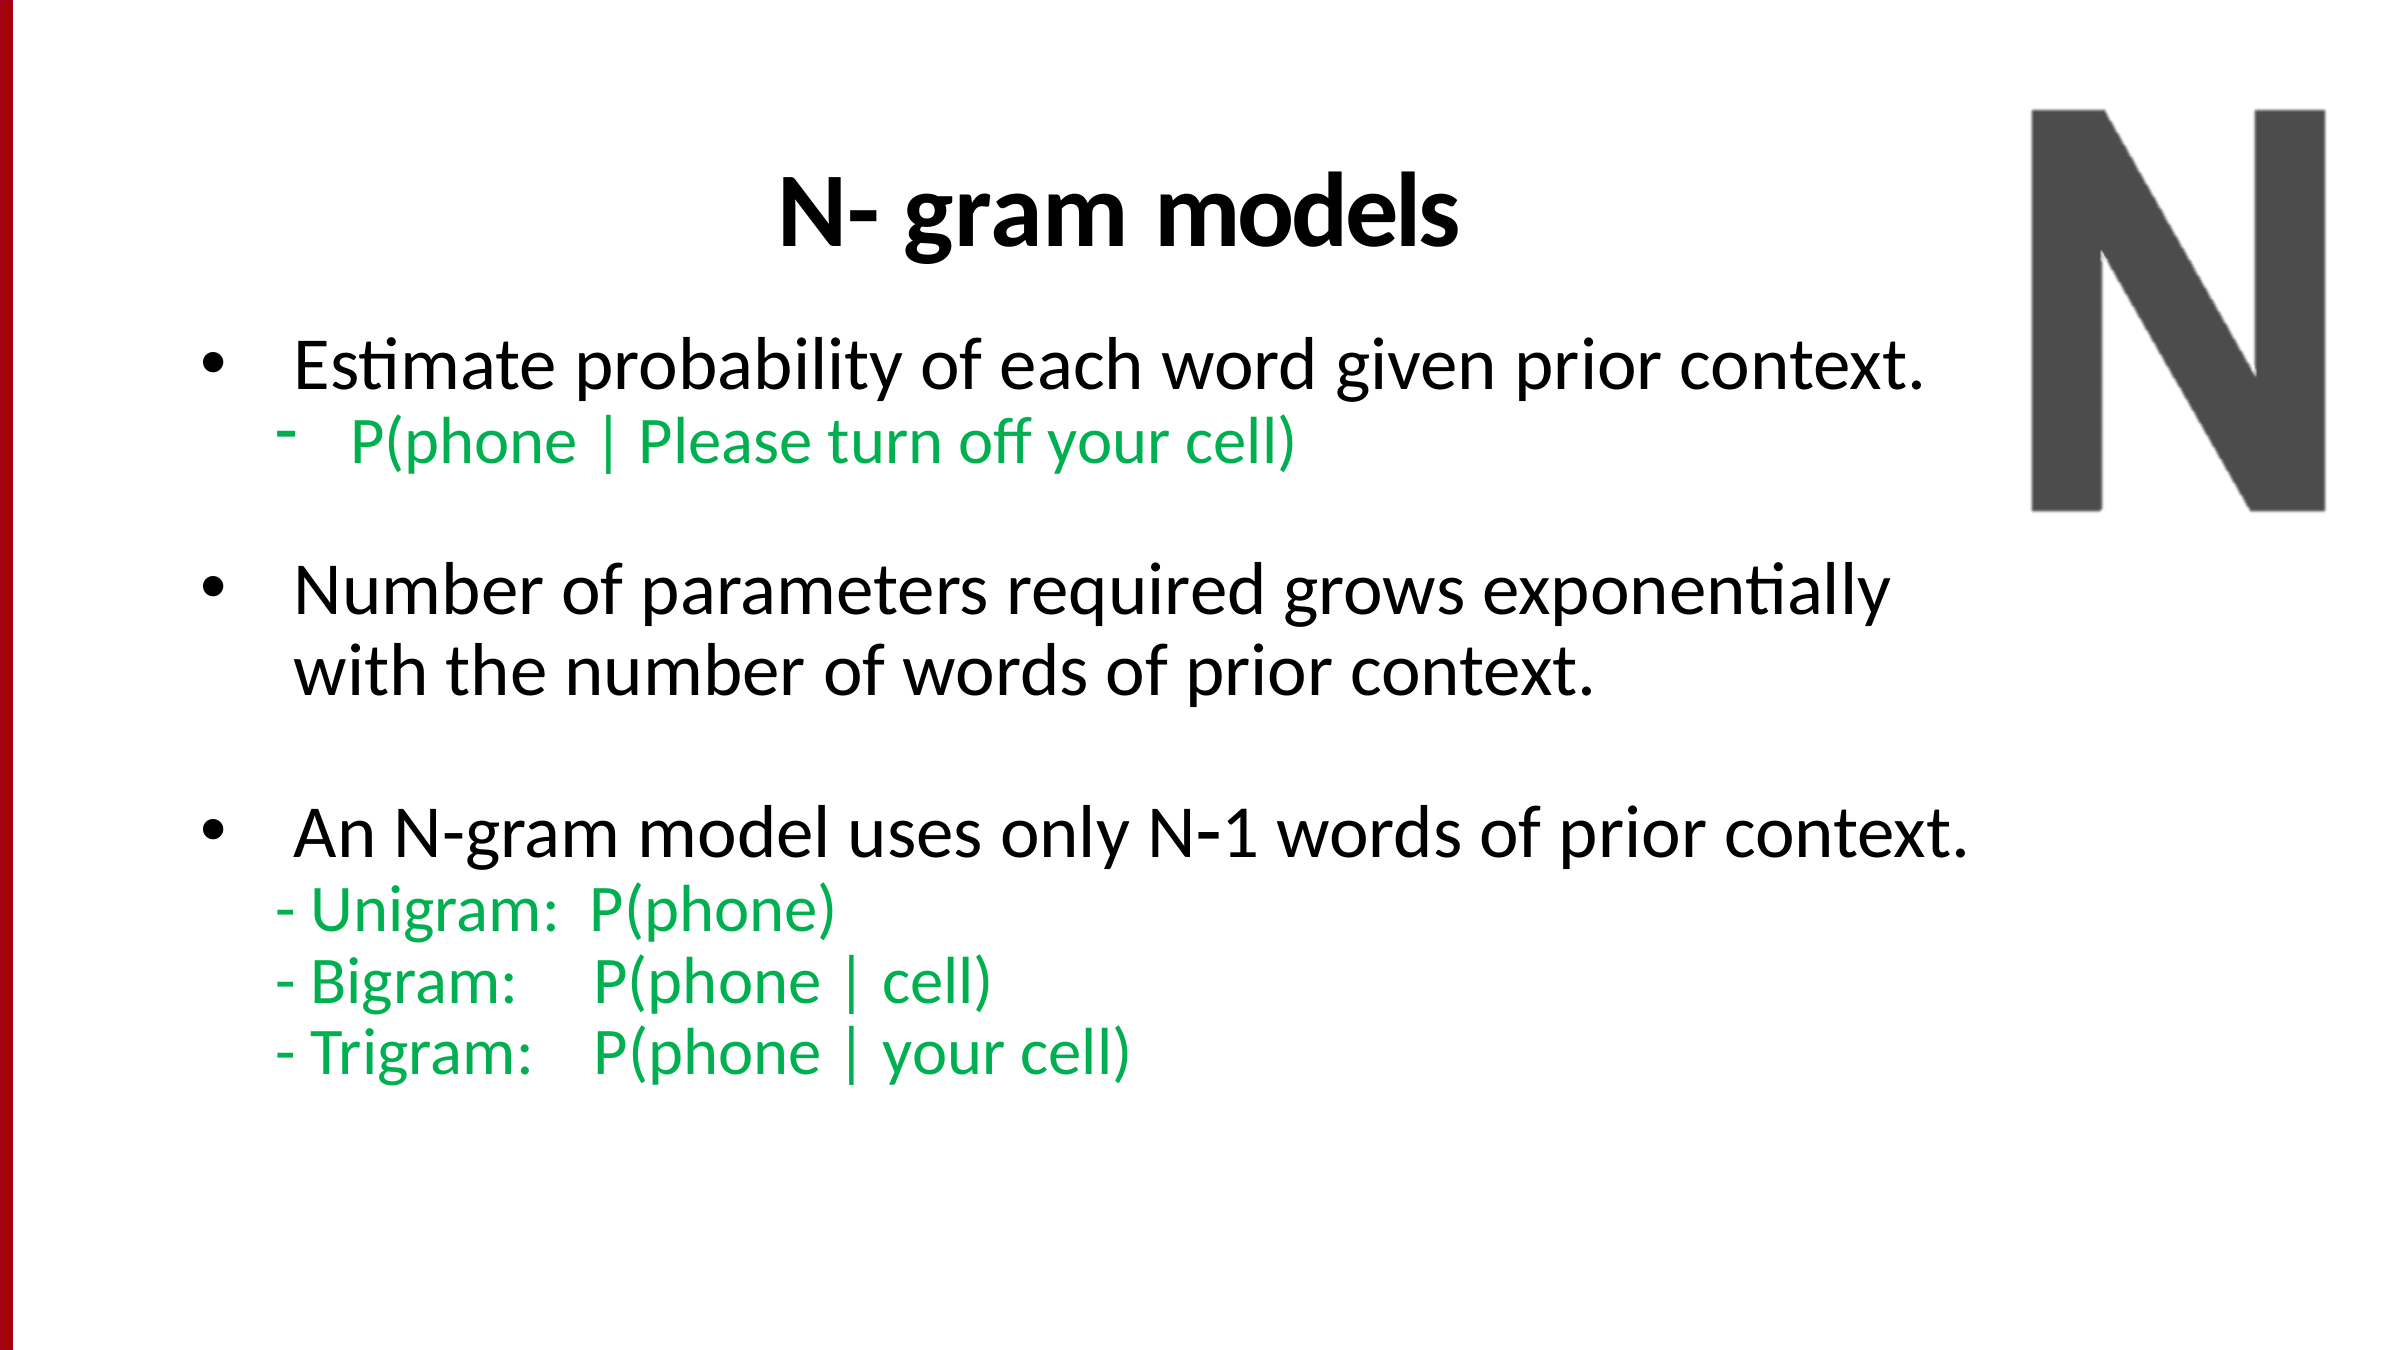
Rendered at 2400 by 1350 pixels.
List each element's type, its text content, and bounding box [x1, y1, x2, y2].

title N- gram models [774, 0, 1829, 324]
text_box Estimate probability of each word given prior context. P(phone | Please turn off your cell) Number of parameters required grows exponentially with the number of words of prior context. An N-gram model uses only N1 words of prior context. - Unigram: P(phone) - Bigram: P(phone | cell) - Trigram: P(phone | your cell) [200, 324, 2014, 1090]
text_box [0, 0, 14, 1350]
picture [1834, 0, 2400, 654]
